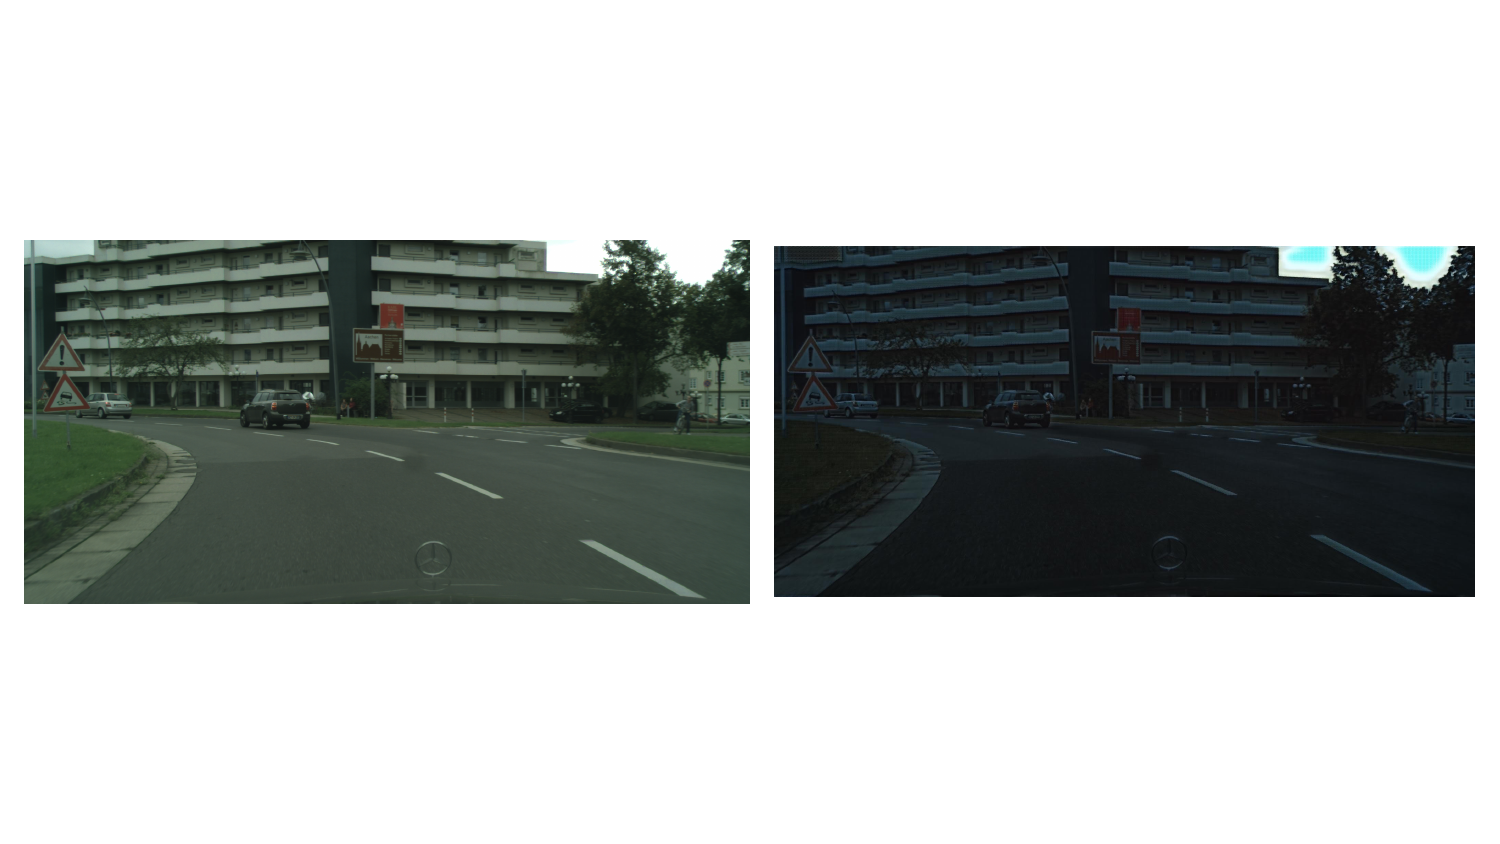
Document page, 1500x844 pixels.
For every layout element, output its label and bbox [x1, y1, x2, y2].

picture [774, 246, 1476, 598]
picture [24, 240, 751, 604]
